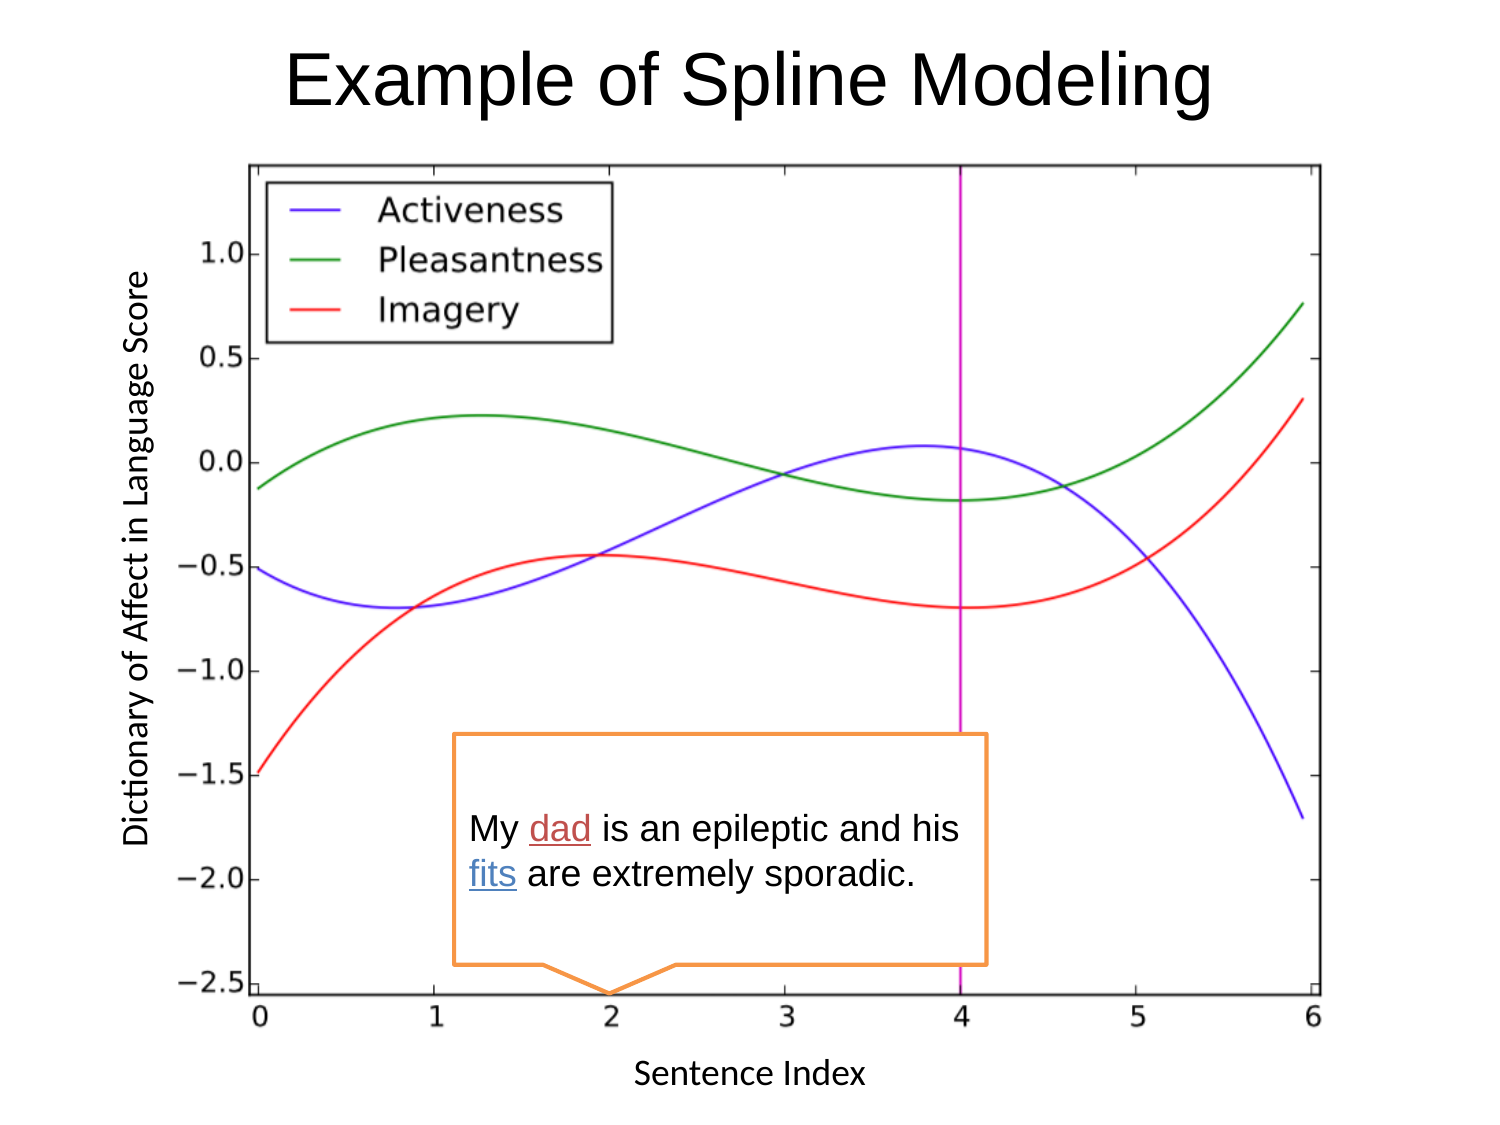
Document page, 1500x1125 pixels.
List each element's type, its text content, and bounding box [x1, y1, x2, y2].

text_box Sentence Index [619, 1048, 881, 1100]
title Example of Spline Modeling [75, 5, 1425, 145]
picture [162, 144, 1338, 1041]
text_box Dictionary of Affect in Language Score [102, 262, 157, 862]
